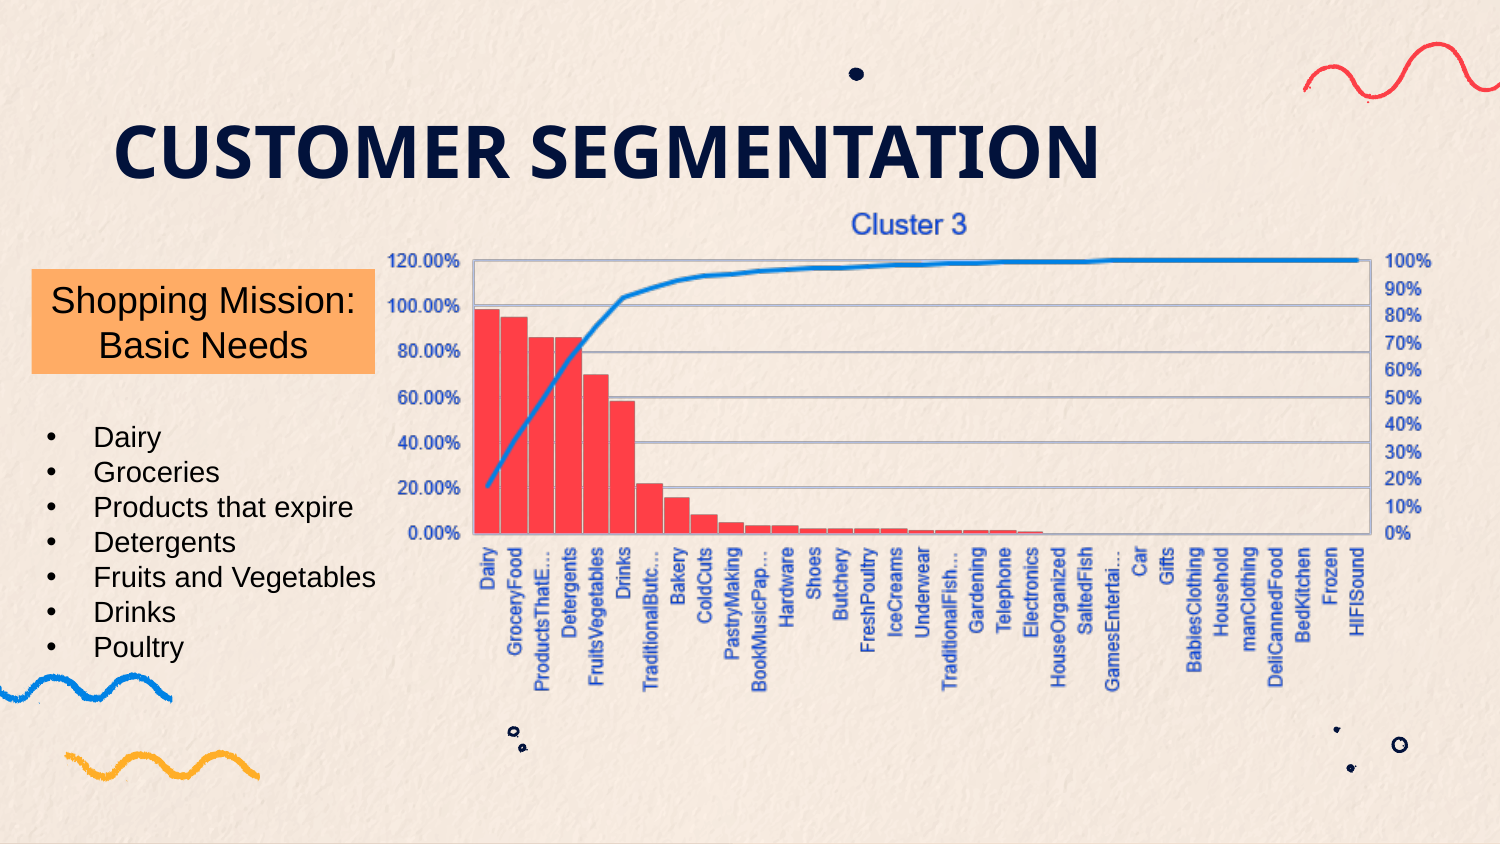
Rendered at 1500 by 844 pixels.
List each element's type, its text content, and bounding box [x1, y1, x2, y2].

text_box Shopping Mission: Basic Needs [31, 269, 375, 374]
picture [375, 196, 1448, 711]
title CUSTOMER SEGMENTATION [97, 90, 1383, 185]
text_box Dairy Groceries Products that expire Detergents Fruits and Vegetables Drinks Poultry [31, 411, 375, 671]
